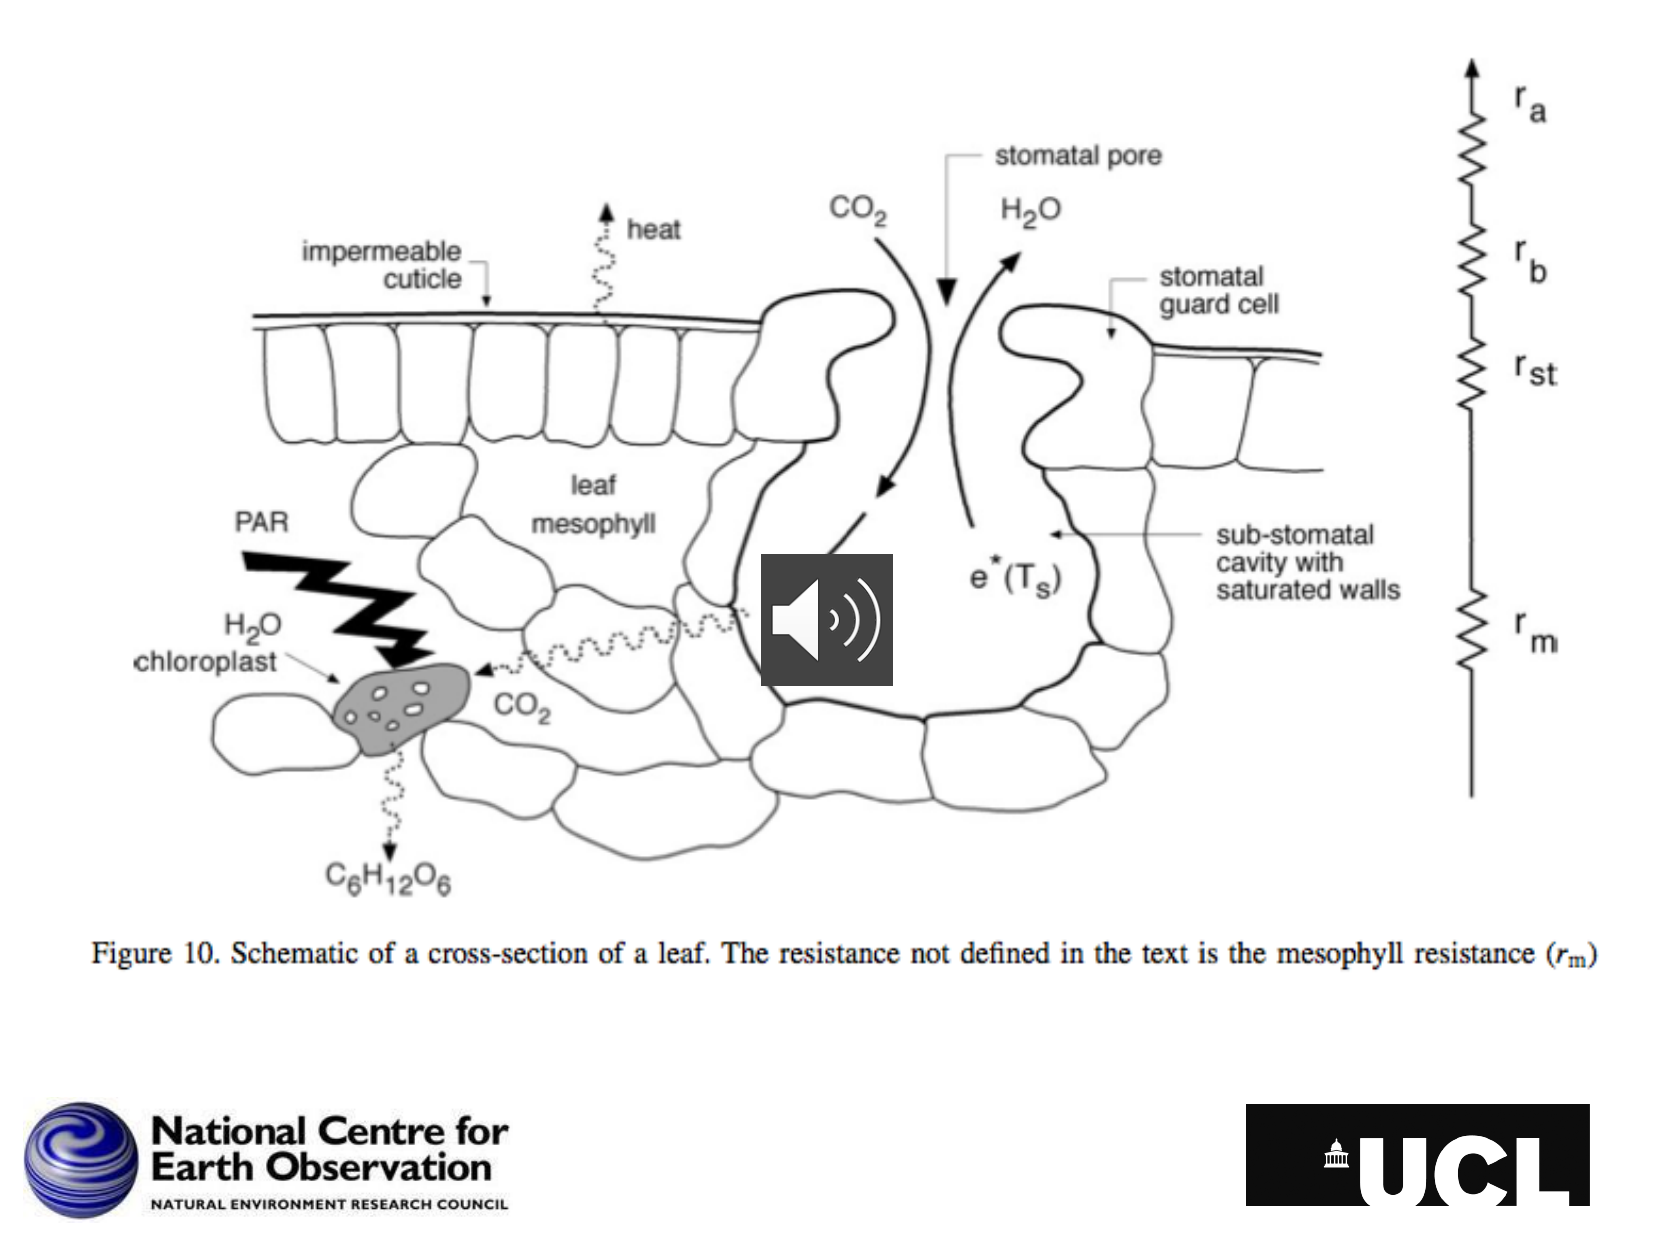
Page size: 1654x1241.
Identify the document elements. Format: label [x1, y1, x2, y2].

picture [1246, 1104, 1590, 1206]
picture [0, 29, 1654, 1003]
picture [23, 1097, 513, 1223]
